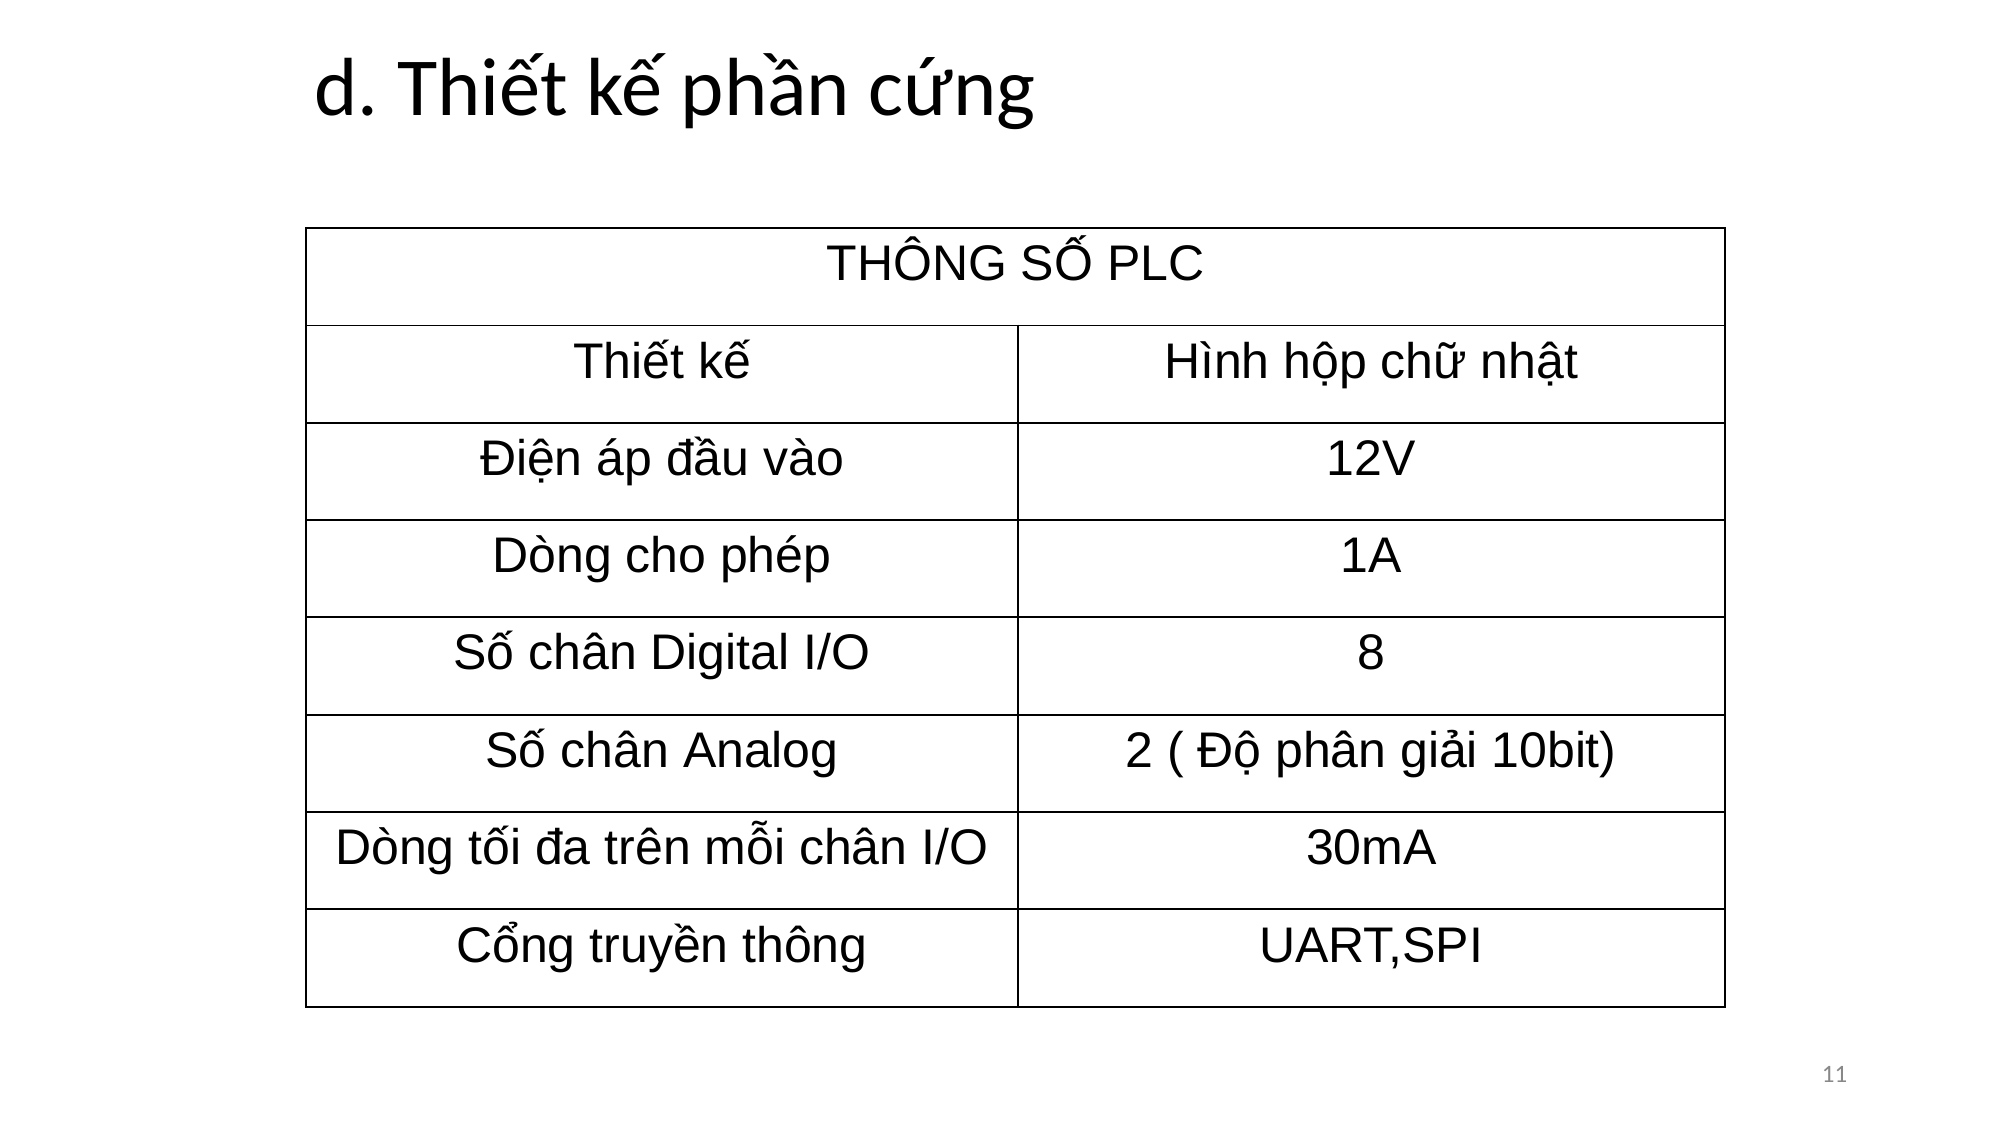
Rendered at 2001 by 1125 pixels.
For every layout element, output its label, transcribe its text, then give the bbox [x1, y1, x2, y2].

table_header THÔNG SỐ PLC [307, 229, 1724, 325]
table_cell Số chân Digital I/O [307, 618, 1017, 714]
table_cell 2 ( Độ phân giải 10bit) [1019, 716, 1724, 811]
table_cell Thiết kế [307, 326, 1017, 422]
table_cell Số chân Analog [307, 716, 1017, 811]
table_cell 30mA [1019, 813, 1724, 908]
table_cell Dòng tối đa trên mỗi chân I/O [307, 813, 1017, 908]
table_cell Hình hộp chữ nhật [1019, 326, 1724, 422]
table_cell 8 [1019, 618, 1724, 714]
title d. Thiết kế phần cứng [299, 33, 1700, 144]
table_cell 12V [1019, 424, 1724, 519]
table_cell 1A [1019, 521, 1724, 616]
table_cell UART,SPI [1019, 910, 1724, 1006]
table_cell Dòng cho phép [307, 521, 1017, 616]
table_cell Điện áp đầu vào [307, 424, 1017, 519]
slide_number 11 [1412, 1042, 1863, 1103]
table_cell Cổng truyền thông [307, 910, 1017, 1006]
